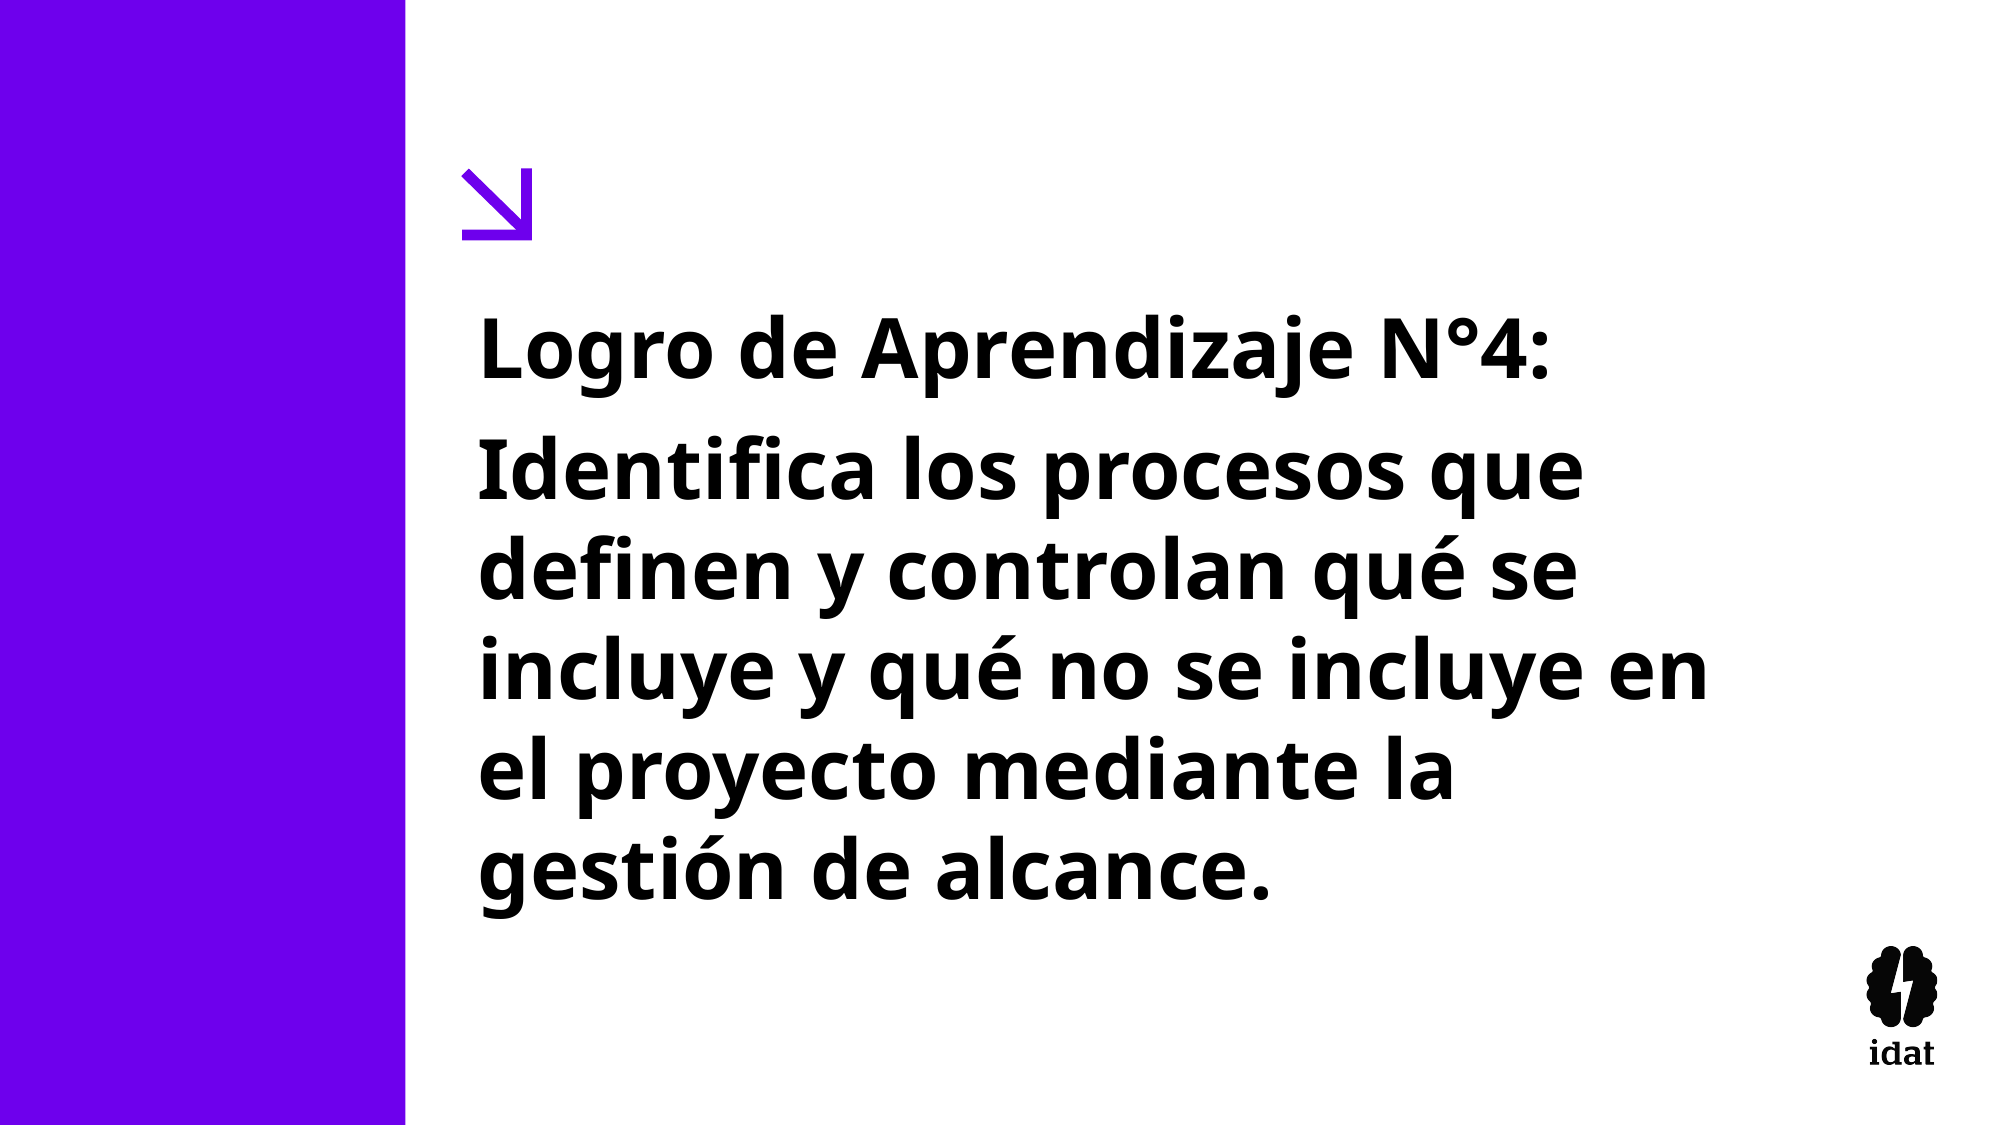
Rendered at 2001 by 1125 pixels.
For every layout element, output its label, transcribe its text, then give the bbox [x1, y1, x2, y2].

picture [1866, 946, 1938, 1065]
list Logro de Aprendizaje N°4: Identifica los procesos que definen y controlan qué se incluye y qué no se incluye en el proyecto mediante la gestión de alcance. [477, 295, 1770, 606]
